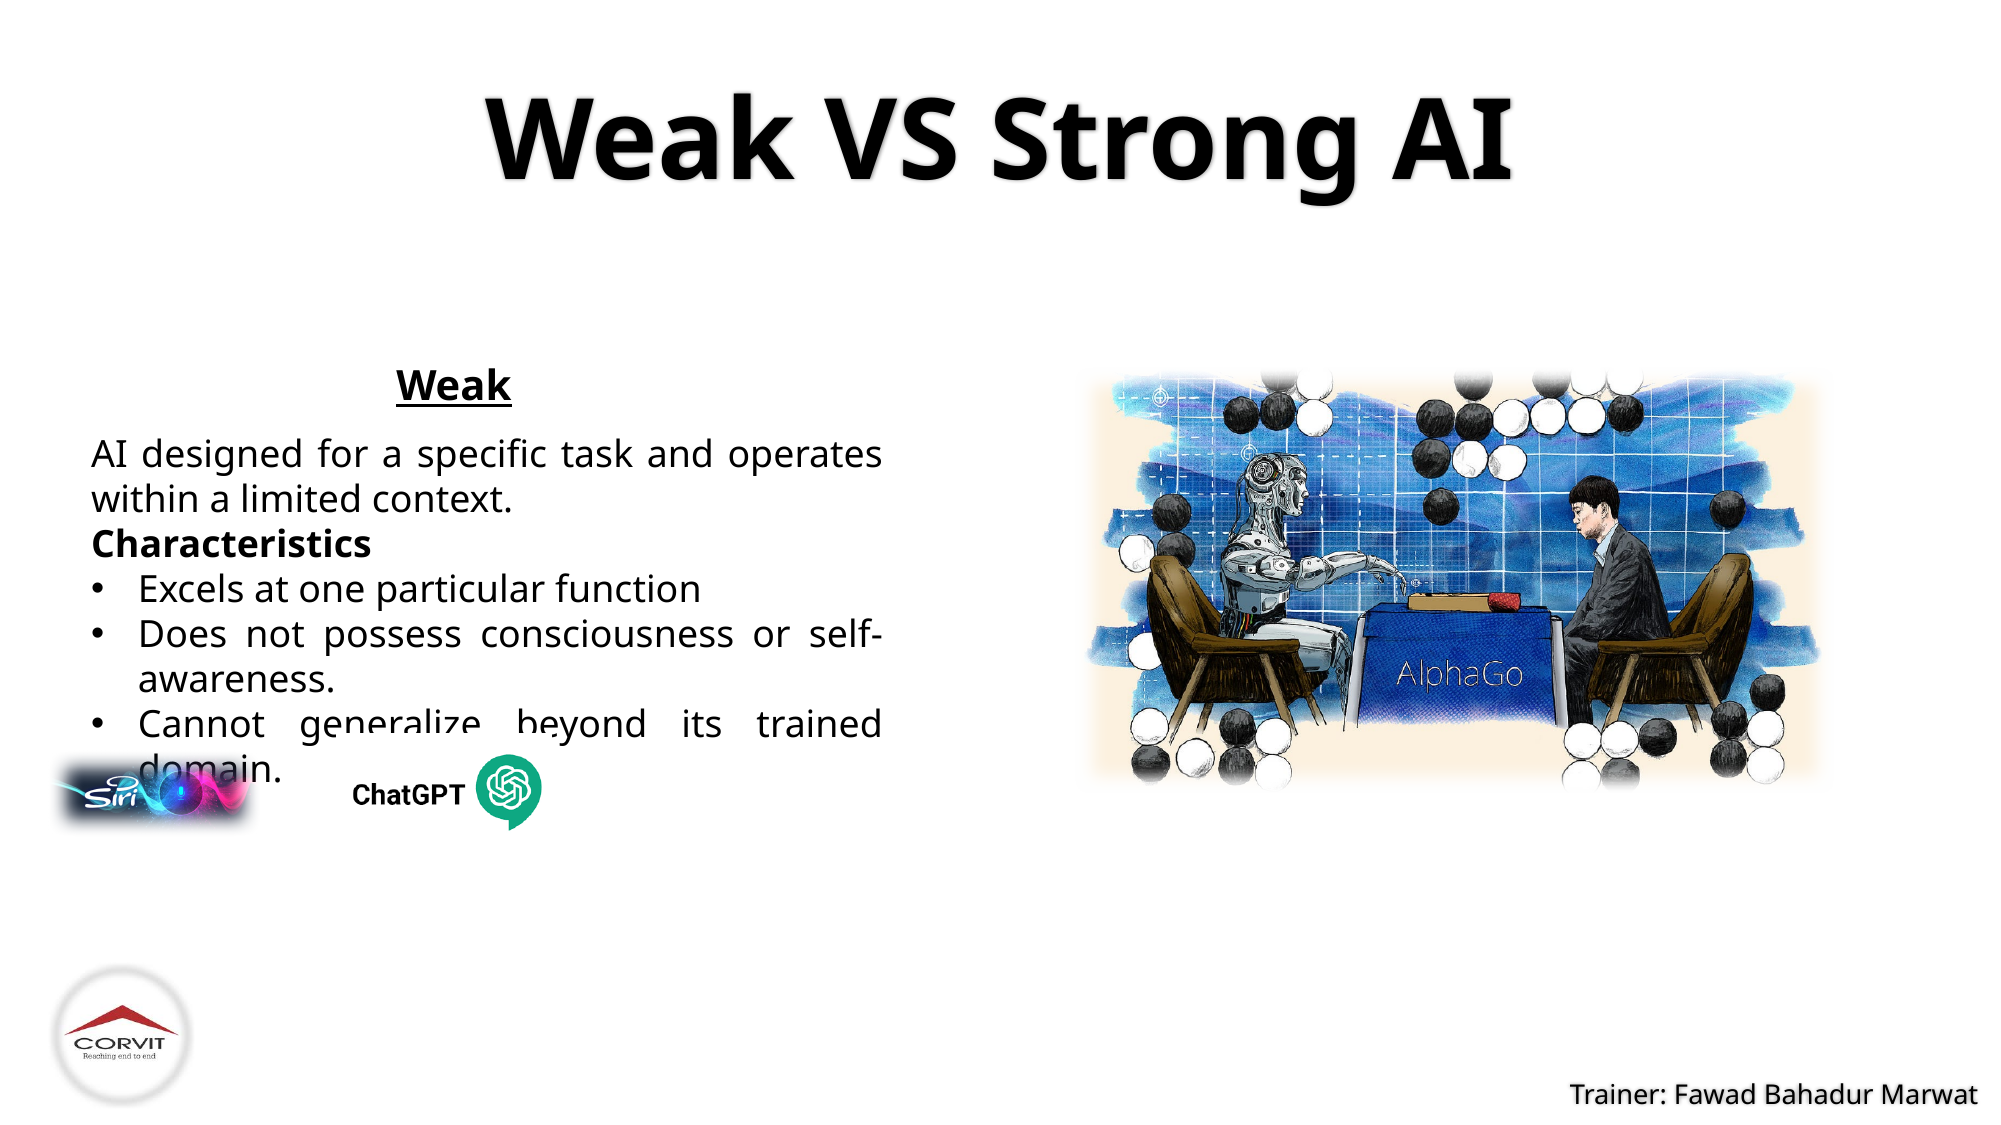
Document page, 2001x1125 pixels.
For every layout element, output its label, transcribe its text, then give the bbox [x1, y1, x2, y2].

picture [1075, 366, 1834, 794]
picture [48, 962, 195, 1109]
title Weak VS Strong AI [225, 16, 1775, 212]
picture [48, 750, 261, 838]
subtitle Trainer: Fawad Bahadur Marwat [1527, 1067, 2000, 1125]
picture [336, 733, 553, 855]
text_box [75, 351, 899, 711]
